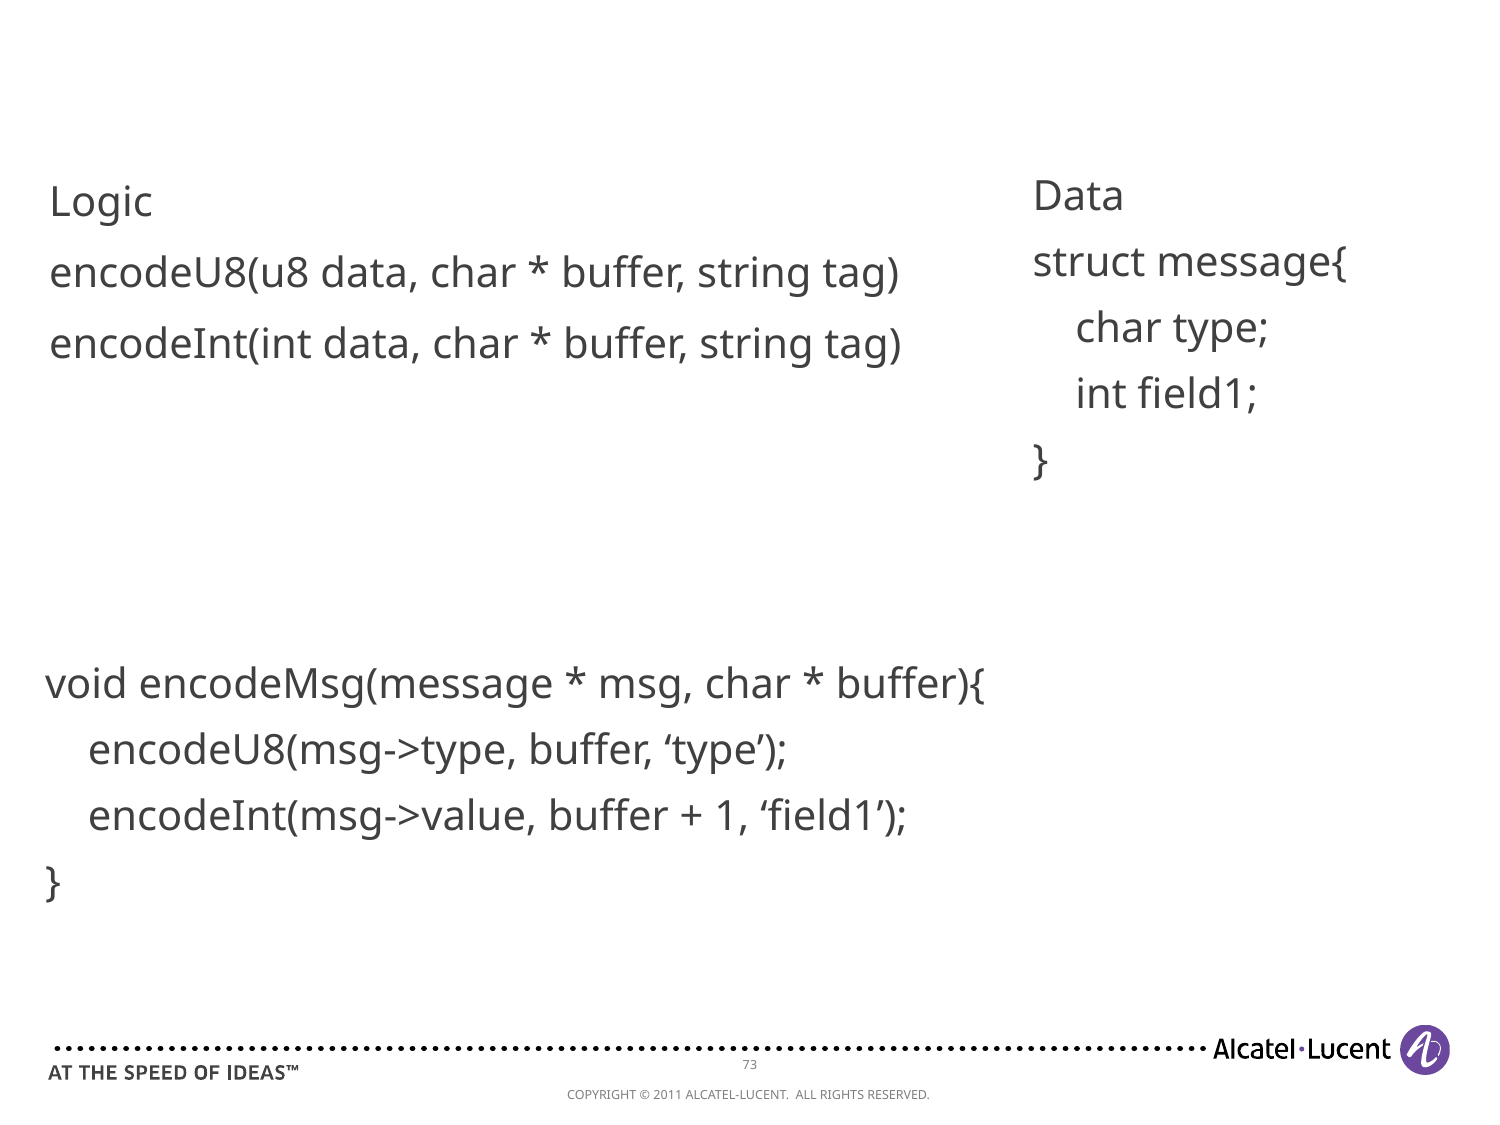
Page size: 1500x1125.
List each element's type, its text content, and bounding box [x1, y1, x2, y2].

list Logic encodeU8(u8 data, char * buffer, string tag) encodeInt(int data, char * buffer, string tag) [41, 174, 1450, 565]
text_box Data struct message{ char type; int field1; } [1025, 174, 1425, 538]
text_box void encodeMsg(message * msg, char * buffer){ encodeU8(msg->type, buffer, ‘type’); encodeInt(msg->value, buffer + 1, ‘field1’); } [37, 662, 1025, 993]
